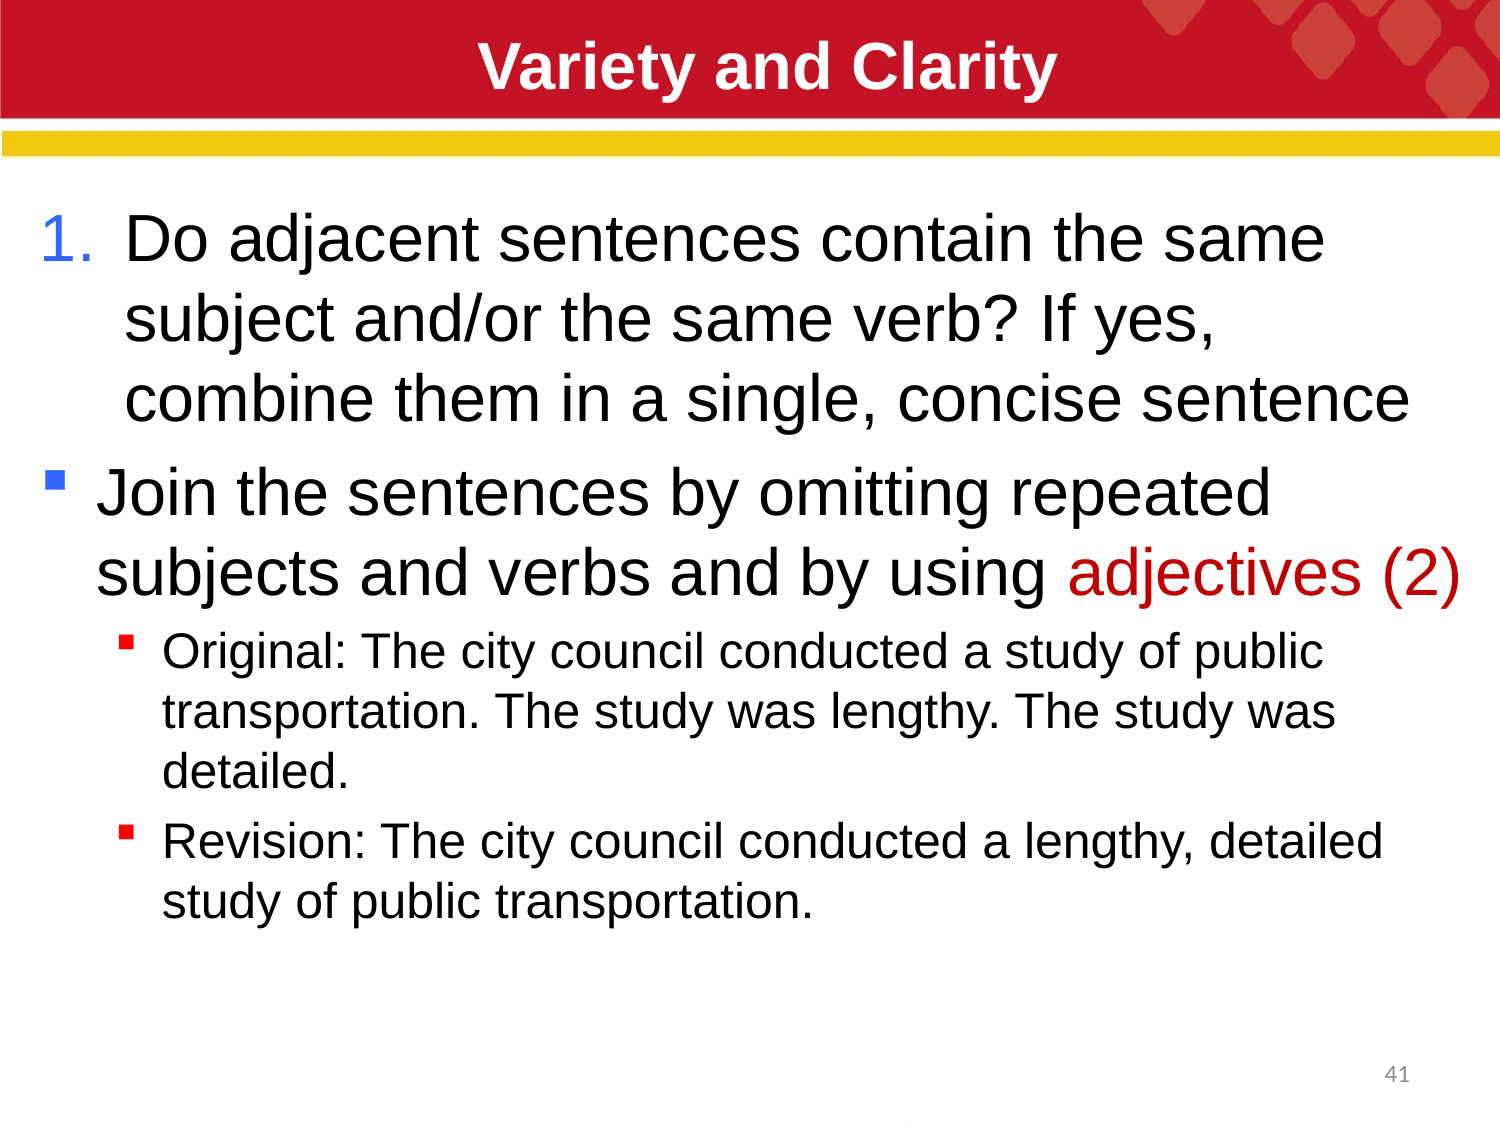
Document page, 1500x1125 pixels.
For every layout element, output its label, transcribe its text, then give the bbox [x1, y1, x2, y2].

list Do adjacent sentences contain the same subject and/or the same verb? If yes, combine them in a single, concise sentence Join the sentences by omitting repeated subjects and verbs and by using adjectives (2) Original: The city council conducted a study of public transportation. The study was lengthy. The study was detailed. Revision: The city council conducted a lengthy, detailed study of public transportation. [24, 187, 1500, 1005]
slide_number 41 [1074, 1042, 1425, 1103]
title Variety and Clarity [75, 12, 1463, 113]
picture [0, 0, 1500, 1125]
